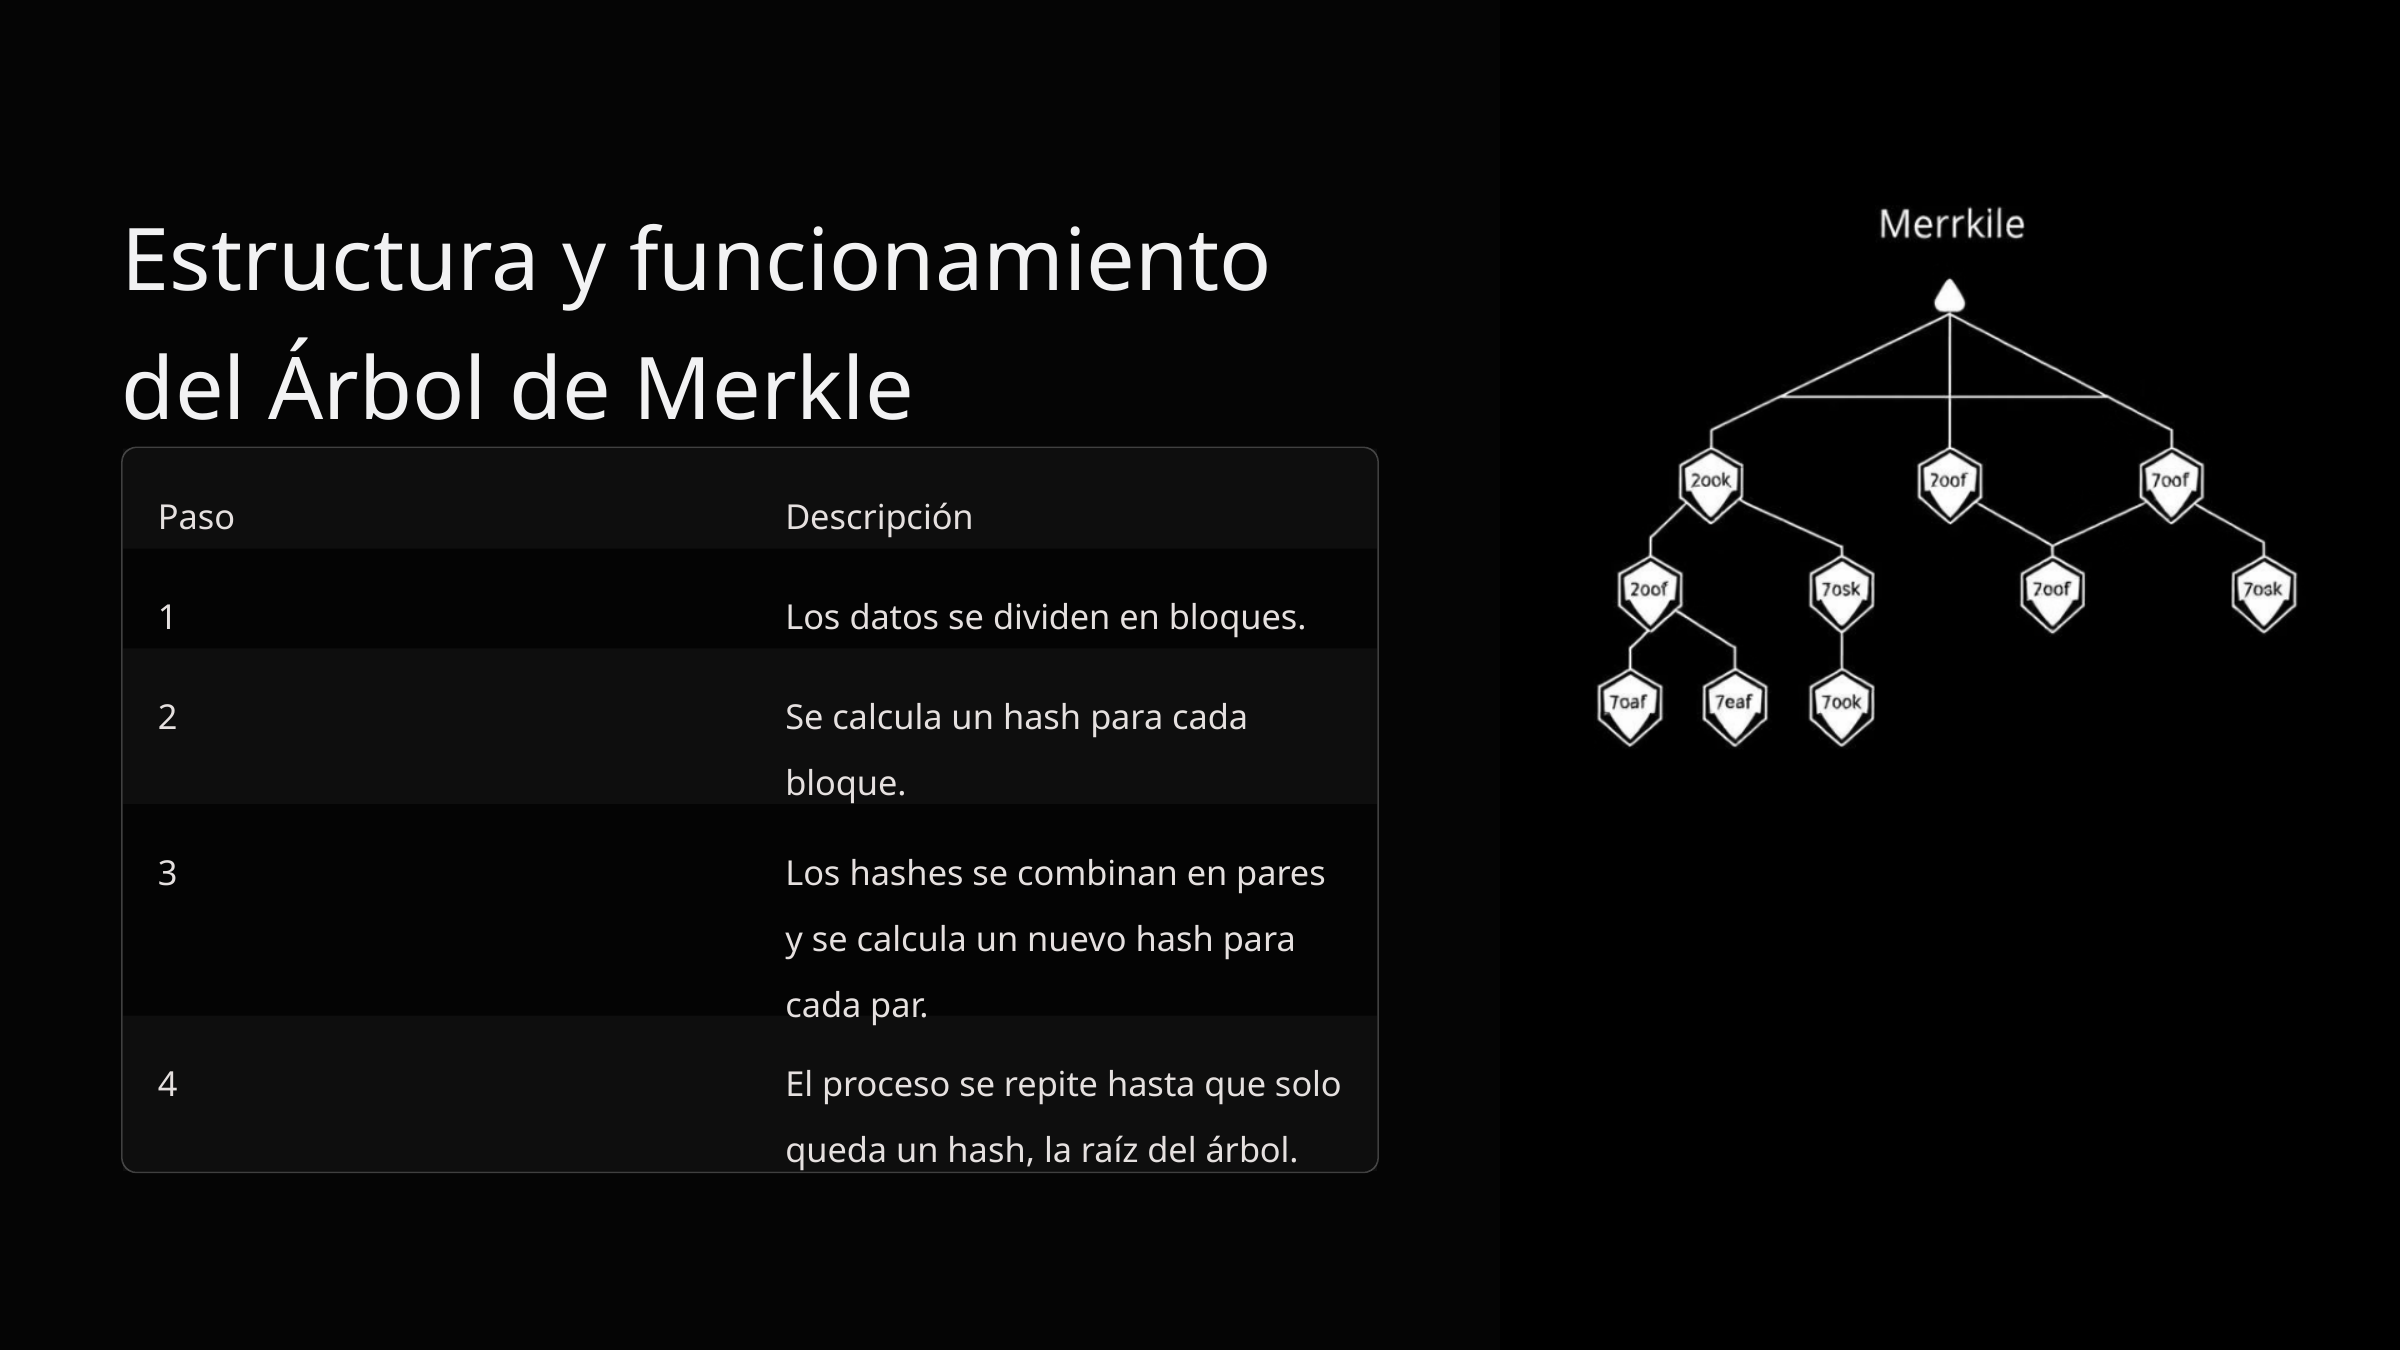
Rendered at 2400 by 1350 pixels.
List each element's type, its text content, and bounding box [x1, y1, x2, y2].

text_box Los hashes se combinan en pares y se calcula un nuevo hash para cada par. [785, 826, 1342, 994]
text_box [123, 548, 1377, 648]
text_box [123, 1015, 1377, 1172]
text_box [123, 804, 1377, 1015]
text_box 1 [157, 570, 715, 627]
text_box Estructura y funcionamiento del Árbol de Merkle [121, 177, 1379, 396]
picture [1499, 0, 2400, 1350]
text_box Los datos se dividen en bloques. [785, 570, 1342, 627]
text_box Descripción [785, 470, 1342, 527]
text_box 3 [157, 826, 715, 882]
text_box El proceso se repite hasta que solo queda un hash, la raíz del árbol. [785, 1037, 1342, 1149]
text_box [123, 648, 1377, 804]
text_box 2 [157, 670, 715, 727]
text_box [123, 448, 1377, 548]
text_box Paso [157, 470, 715, 527]
text_box 4 [157, 1037, 715, 1094]
text_box Se calcula un hash para cada bloque. [785, 670, 1342, 782]
